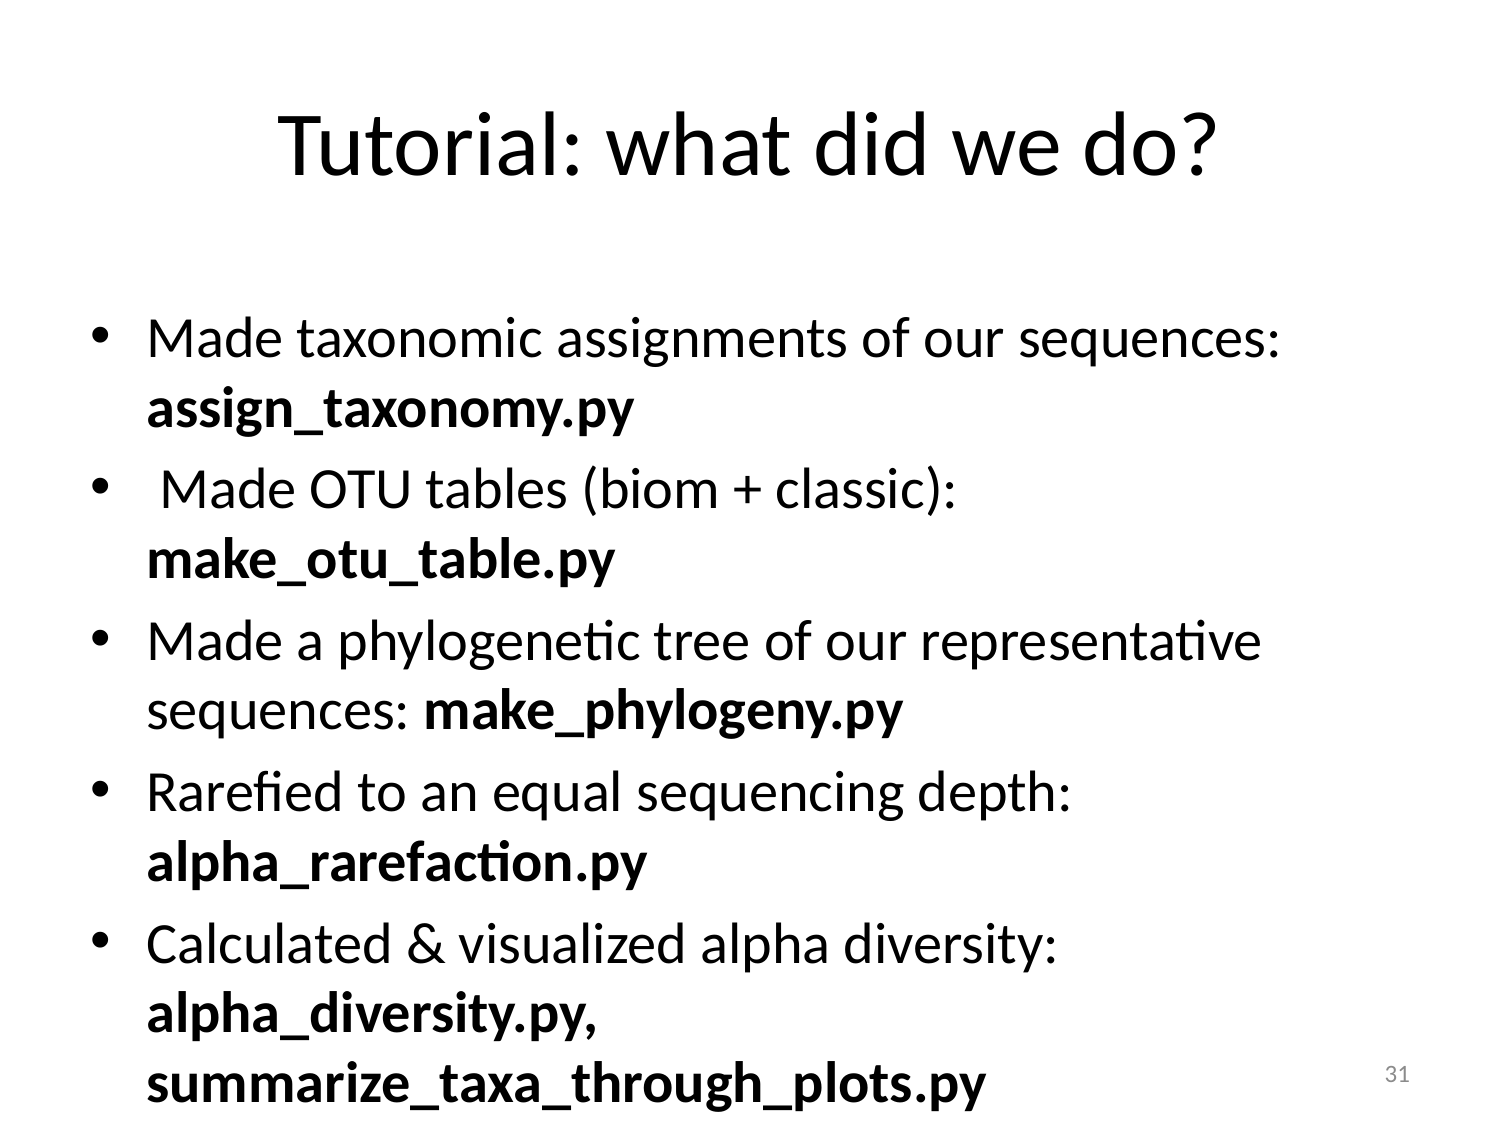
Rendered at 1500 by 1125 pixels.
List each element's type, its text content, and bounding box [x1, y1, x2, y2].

slide_number 31 [1074, 1042, 1425, 1103]
list Made taxonomic assignments of our sequences: assign_taxonomy.py Made OTU tables (biom + classic): make_otu_table.py Made a phylogenetic tree of our representative sequences: make_phylogeny.py Rarefied to an equal sequencing depth: alpha_rarefaction.py Calculated & visualized alpha diversity: alpha_diversity.py, summarize_taxa_through_plots.py [75, 291, 1425, 1125]
title Tutorial: what did we do? [75, 45, 1425, 233]
